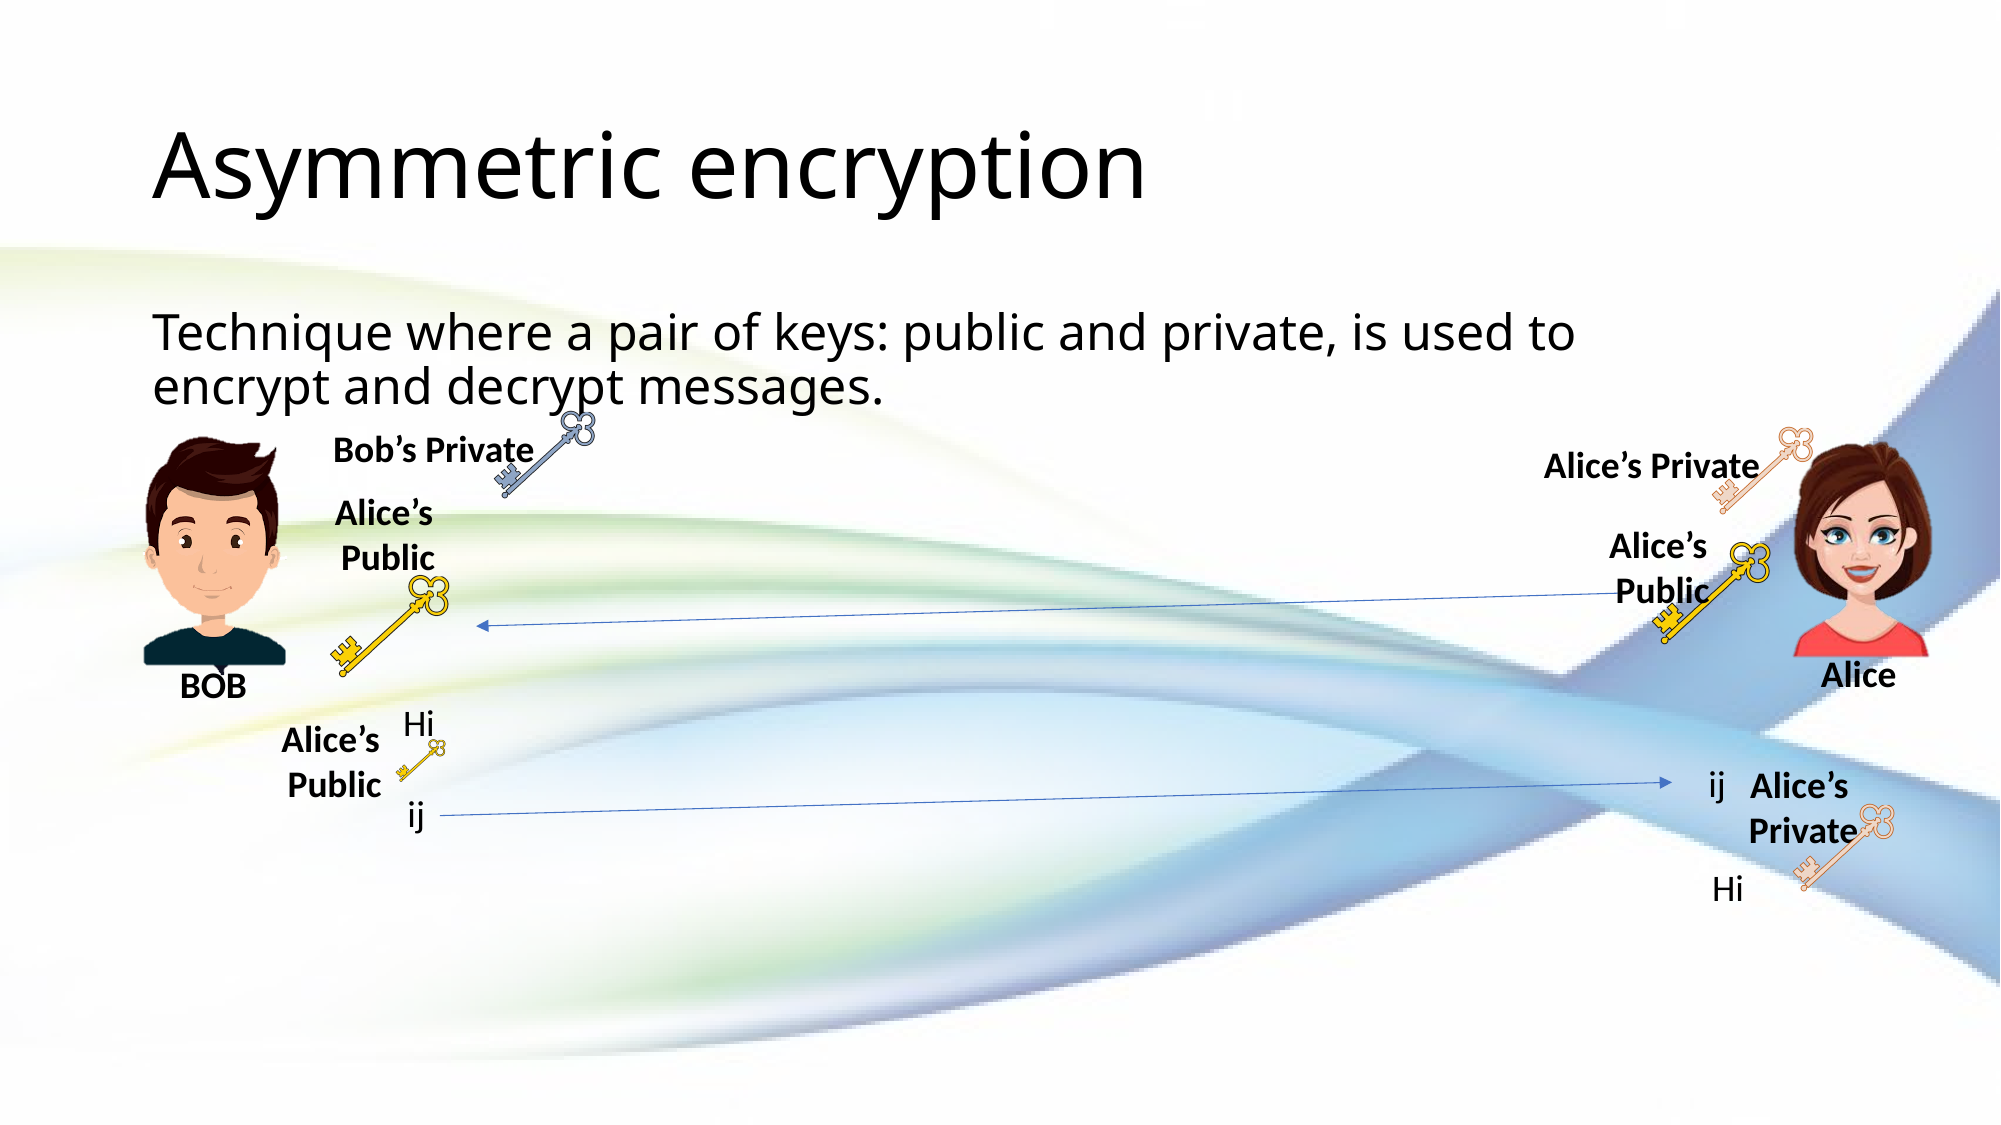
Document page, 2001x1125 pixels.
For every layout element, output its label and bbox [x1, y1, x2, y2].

text_box [476, 592, 1563, 627]
picture [0, 0, 2000, 1125]
text_box [114, 436, 313, 714]
text_box [288, 404, 619, 505]
text_box [1704, 753, 1918, 898]
text_box [1759, 433, 1965, 704]
text_box [1563, 513, 1799, 652]
text_box [1506, 420, 1837, 521]
text_box [439, 782, 1673, 816]
